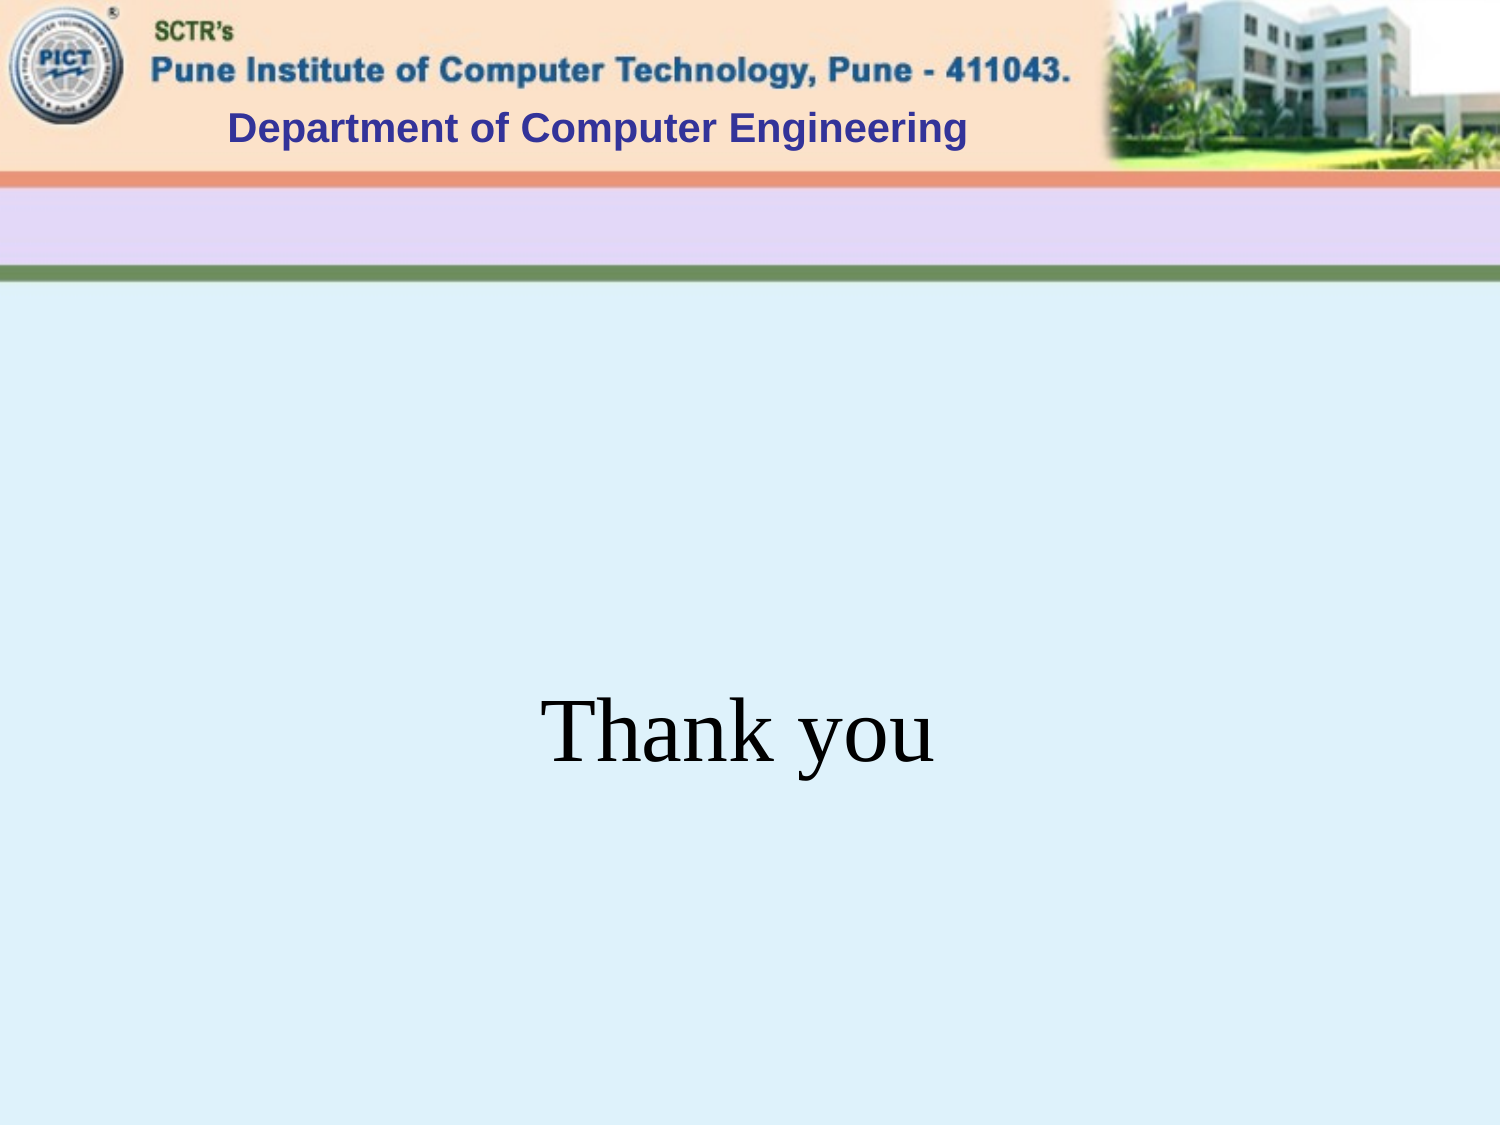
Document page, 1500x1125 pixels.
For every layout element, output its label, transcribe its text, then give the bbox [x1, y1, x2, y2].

picture [0, 0, 1500, 1125]
list Thank you [62, 450, 1414, 784]
text_box Department of Computer Engineering [225, 98, 972, 151]
